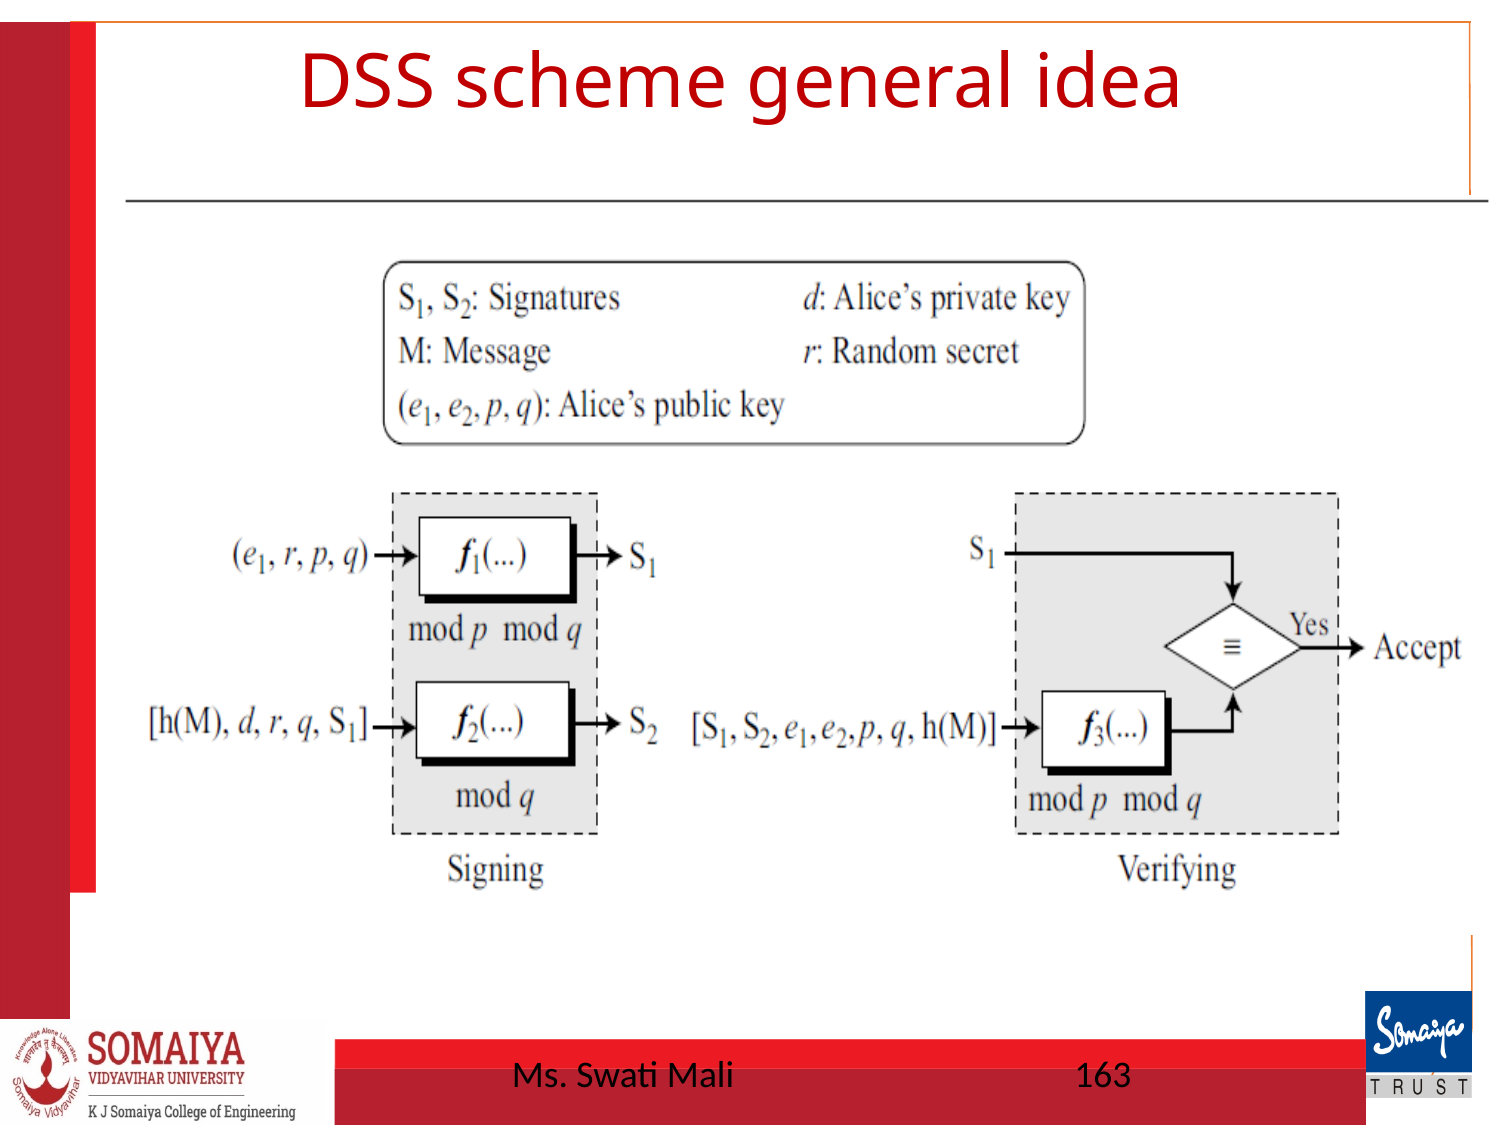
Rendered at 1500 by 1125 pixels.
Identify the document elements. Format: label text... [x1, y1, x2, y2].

slide_number 163 [1059, 1042, 1397, 1103]
picture [1365, 991, 1472, 1098]
title DSS scheme general idea [134, 35, 1349, 179]
picture [0, 22, 327, 1125]
picture [335, 1040, 1365, 1125]
picture [122, 195, 1496, 935]
footer Ms. Swati Mali [496, 1042, 1004, 1103]
